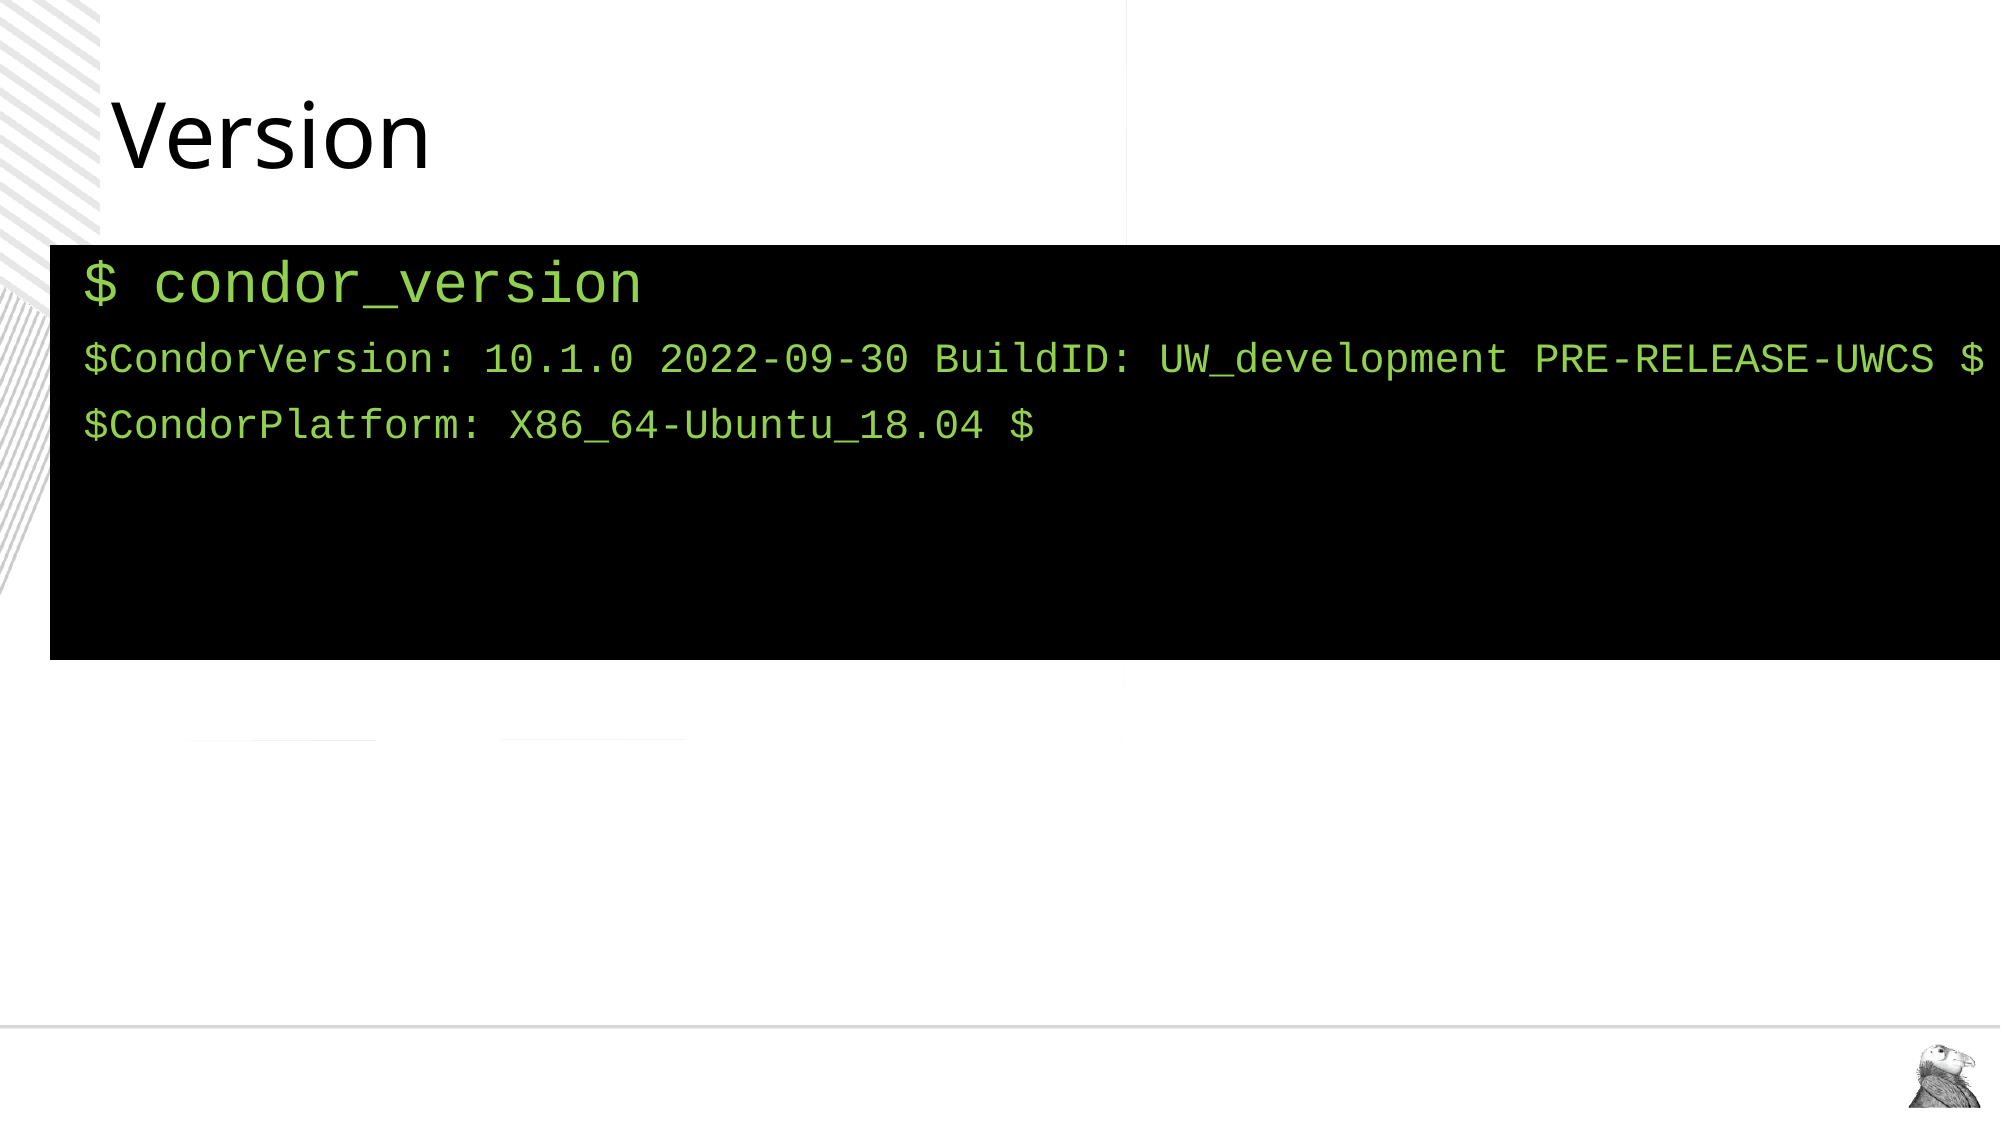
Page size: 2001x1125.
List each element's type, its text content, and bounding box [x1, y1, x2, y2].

title Version [96, 59, 1966, 217]
list $ condor_version $CondorVersion: 10.1.0 2022-09-30 BuildID: UW_development PRE-RELEASE-UWCS $ $CondorPlatform: X86_64-Ubuntu_18.04 $ [50, 245, 2000, 660]
picture [0, 0, 2001, 1125]
